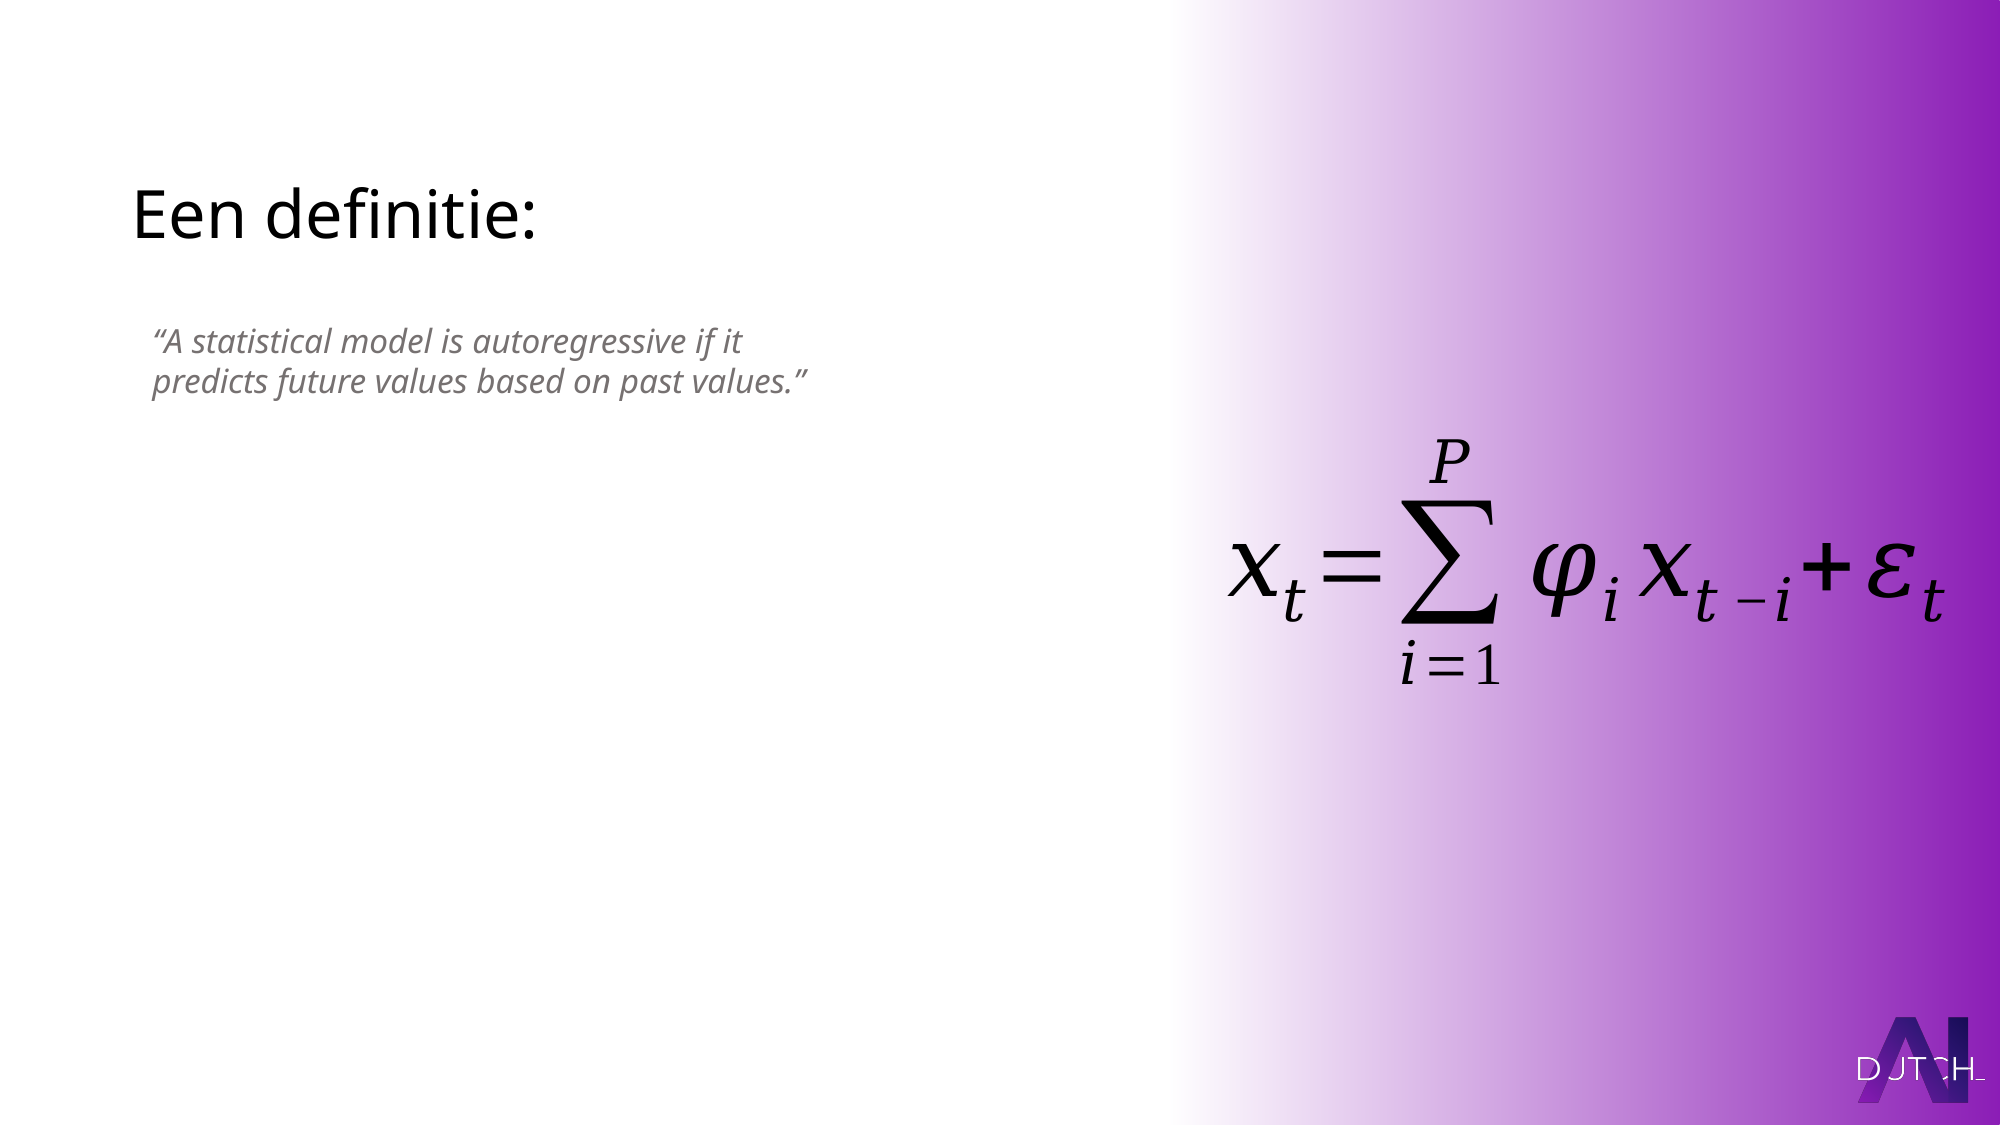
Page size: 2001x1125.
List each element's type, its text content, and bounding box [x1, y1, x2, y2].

text_box Een definitie: [116, 173, 1000, 271]
text_box [1168, 0, 2000, 1125]
picture [1853, 1012, 1990, 1108]
text_box “A statistical model is autoregressive if it predicts future values based on past values.” [137, 312, 865, 408]
